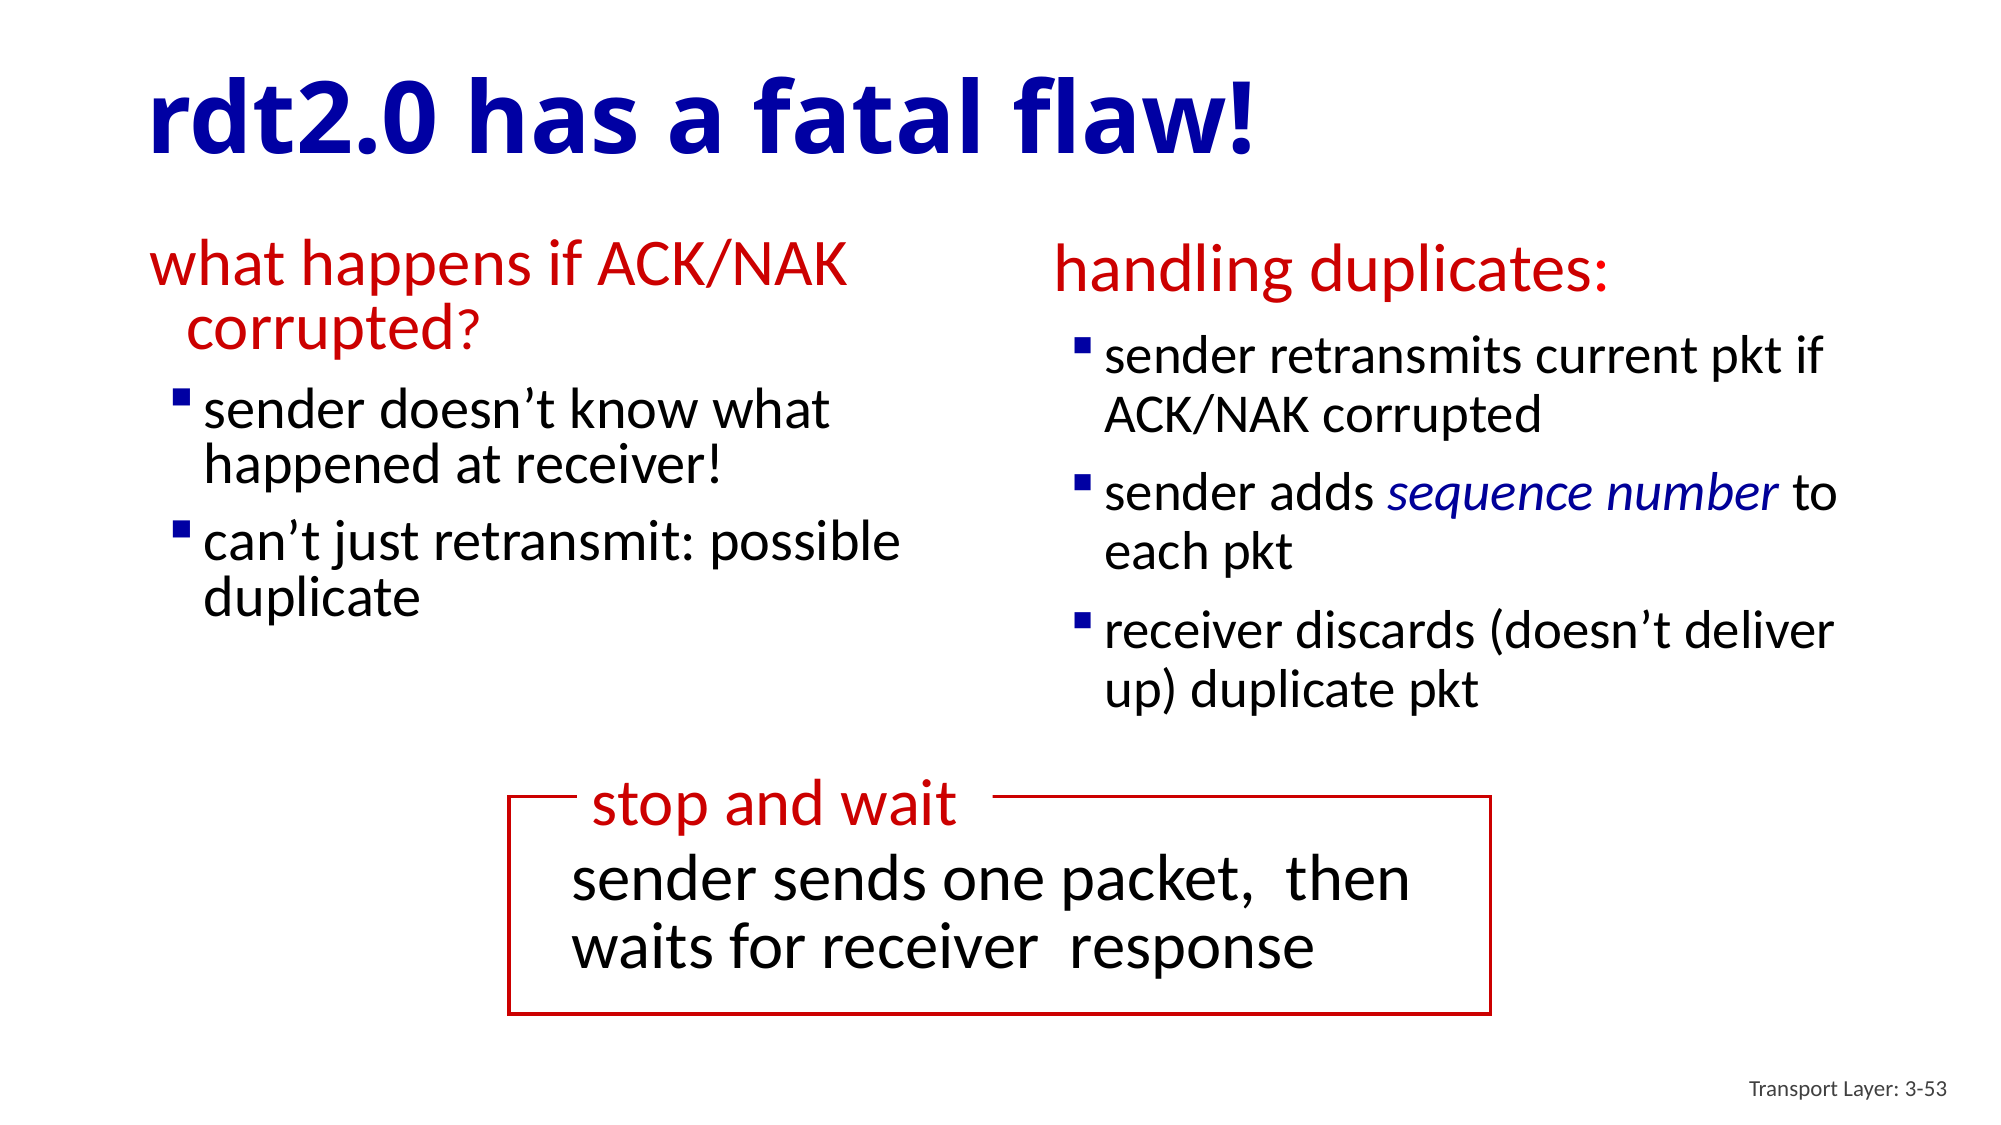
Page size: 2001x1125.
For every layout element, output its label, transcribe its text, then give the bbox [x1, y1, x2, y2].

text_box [509, 750, 1491, 1015]
title rdt2.0 has a fatal flaw! [131, 47, 1952, 195]
text_box handling duplicates: sender retransmits current pkt if ACK/NAK corrupted sender adds sequence number to each pkt receiver discards (doesn’t deliver up) duplicate pkt [1018, 224, 1887, 728]
text_box what happens if ACK/NAK corrupted? sender doesn’t know what happened at receiver! can’t just retransmit: possible duplicate [113, 227, 1069, 990]
slide_number Transport Layer: 3-53 [1512, 1056, 1963, 1117]
